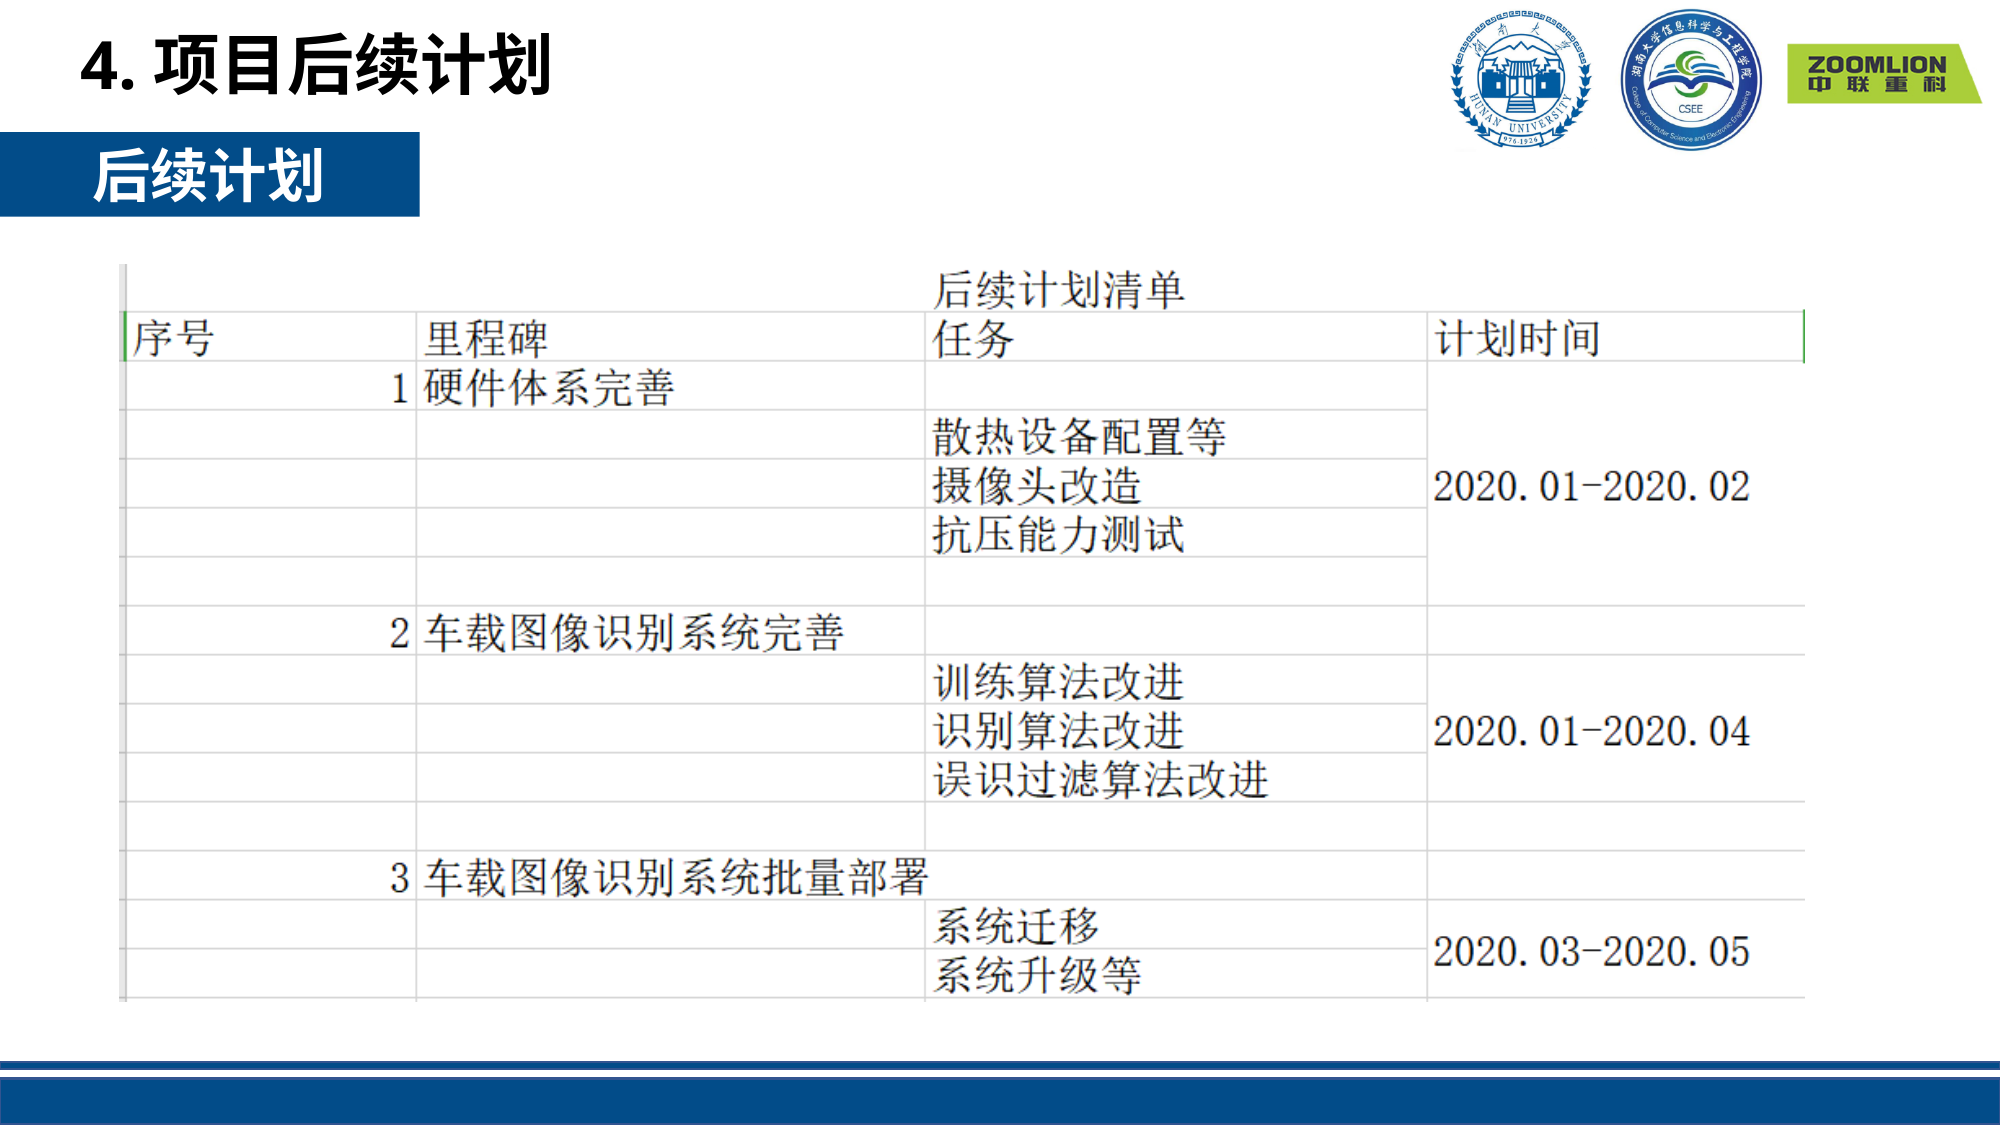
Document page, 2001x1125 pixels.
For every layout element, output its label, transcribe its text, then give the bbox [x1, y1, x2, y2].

text_box 4.项目后续计划 [66, 15, 900, 110]
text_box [0, 1061, 2000, 1125]
text_box 后续计划 [0, 132, 420, 217]
picture [1445, 0, 2000, 156]
picture [119, 264, 1805, 1002]
